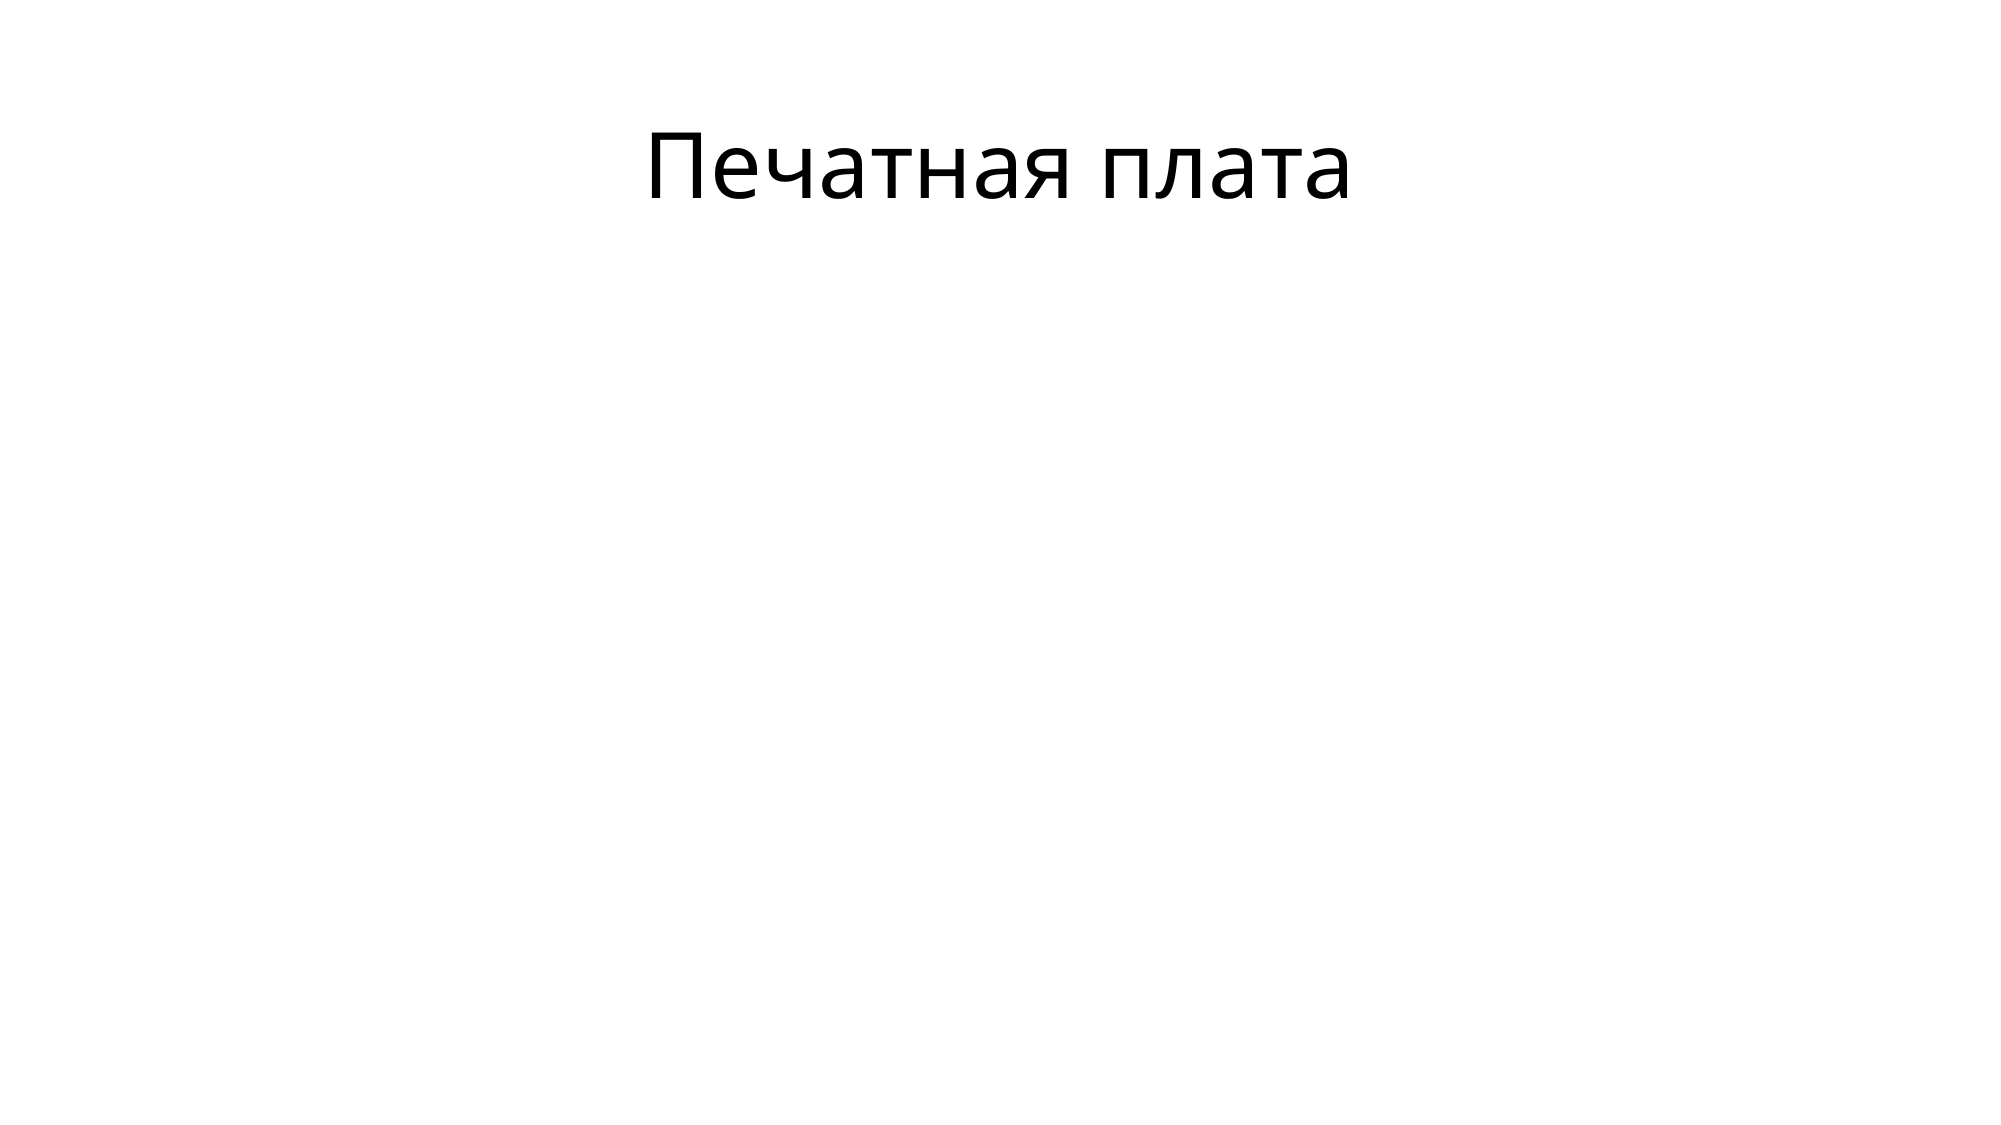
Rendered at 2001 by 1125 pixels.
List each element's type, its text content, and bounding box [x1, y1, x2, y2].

title Печатная плата [137, 59, 1863, 278]
